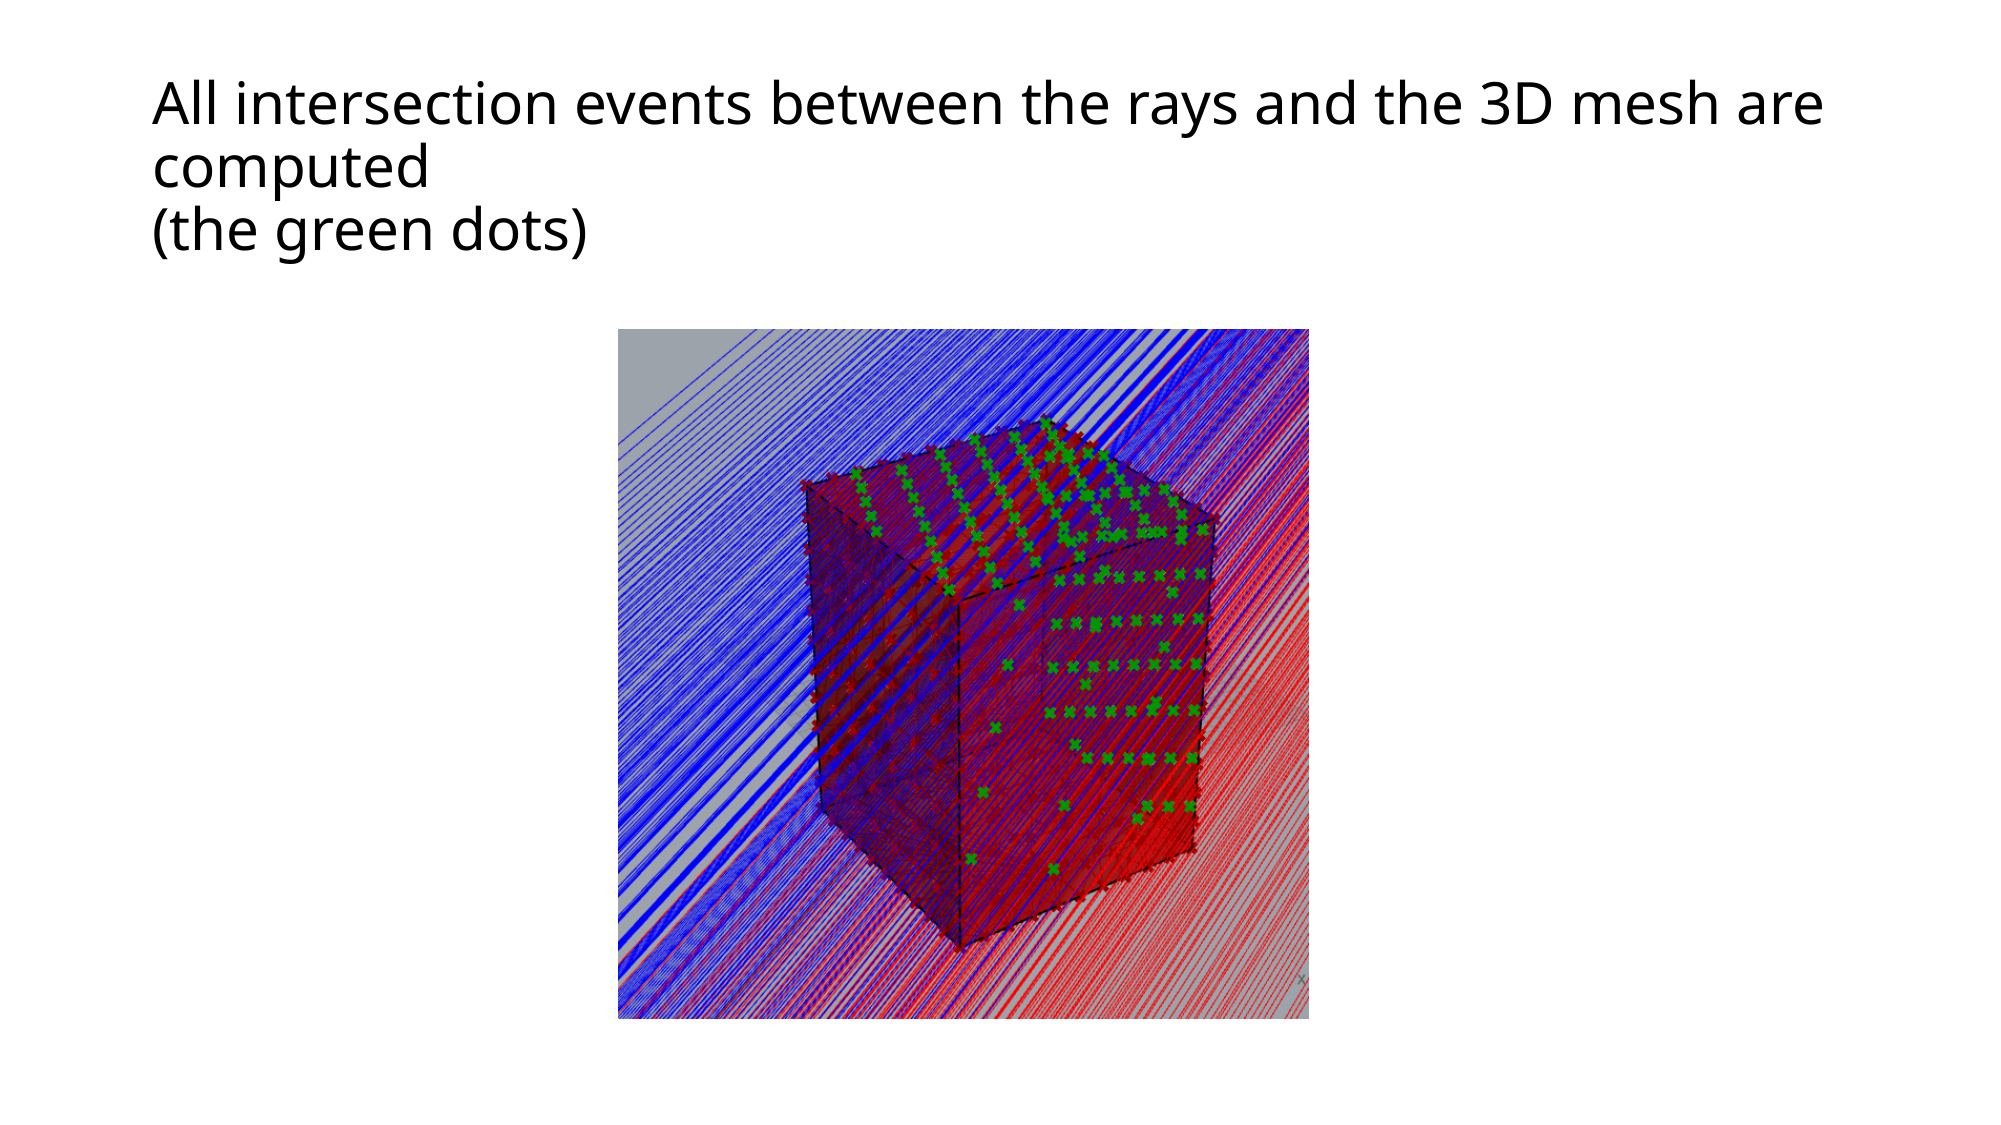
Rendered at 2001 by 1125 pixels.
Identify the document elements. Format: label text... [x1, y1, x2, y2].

title All intersection events between the rays and the 3D mesh are computed (the green dots) [137, 59, 1863, 278]
picture [618, 329, 1309, 1019]
